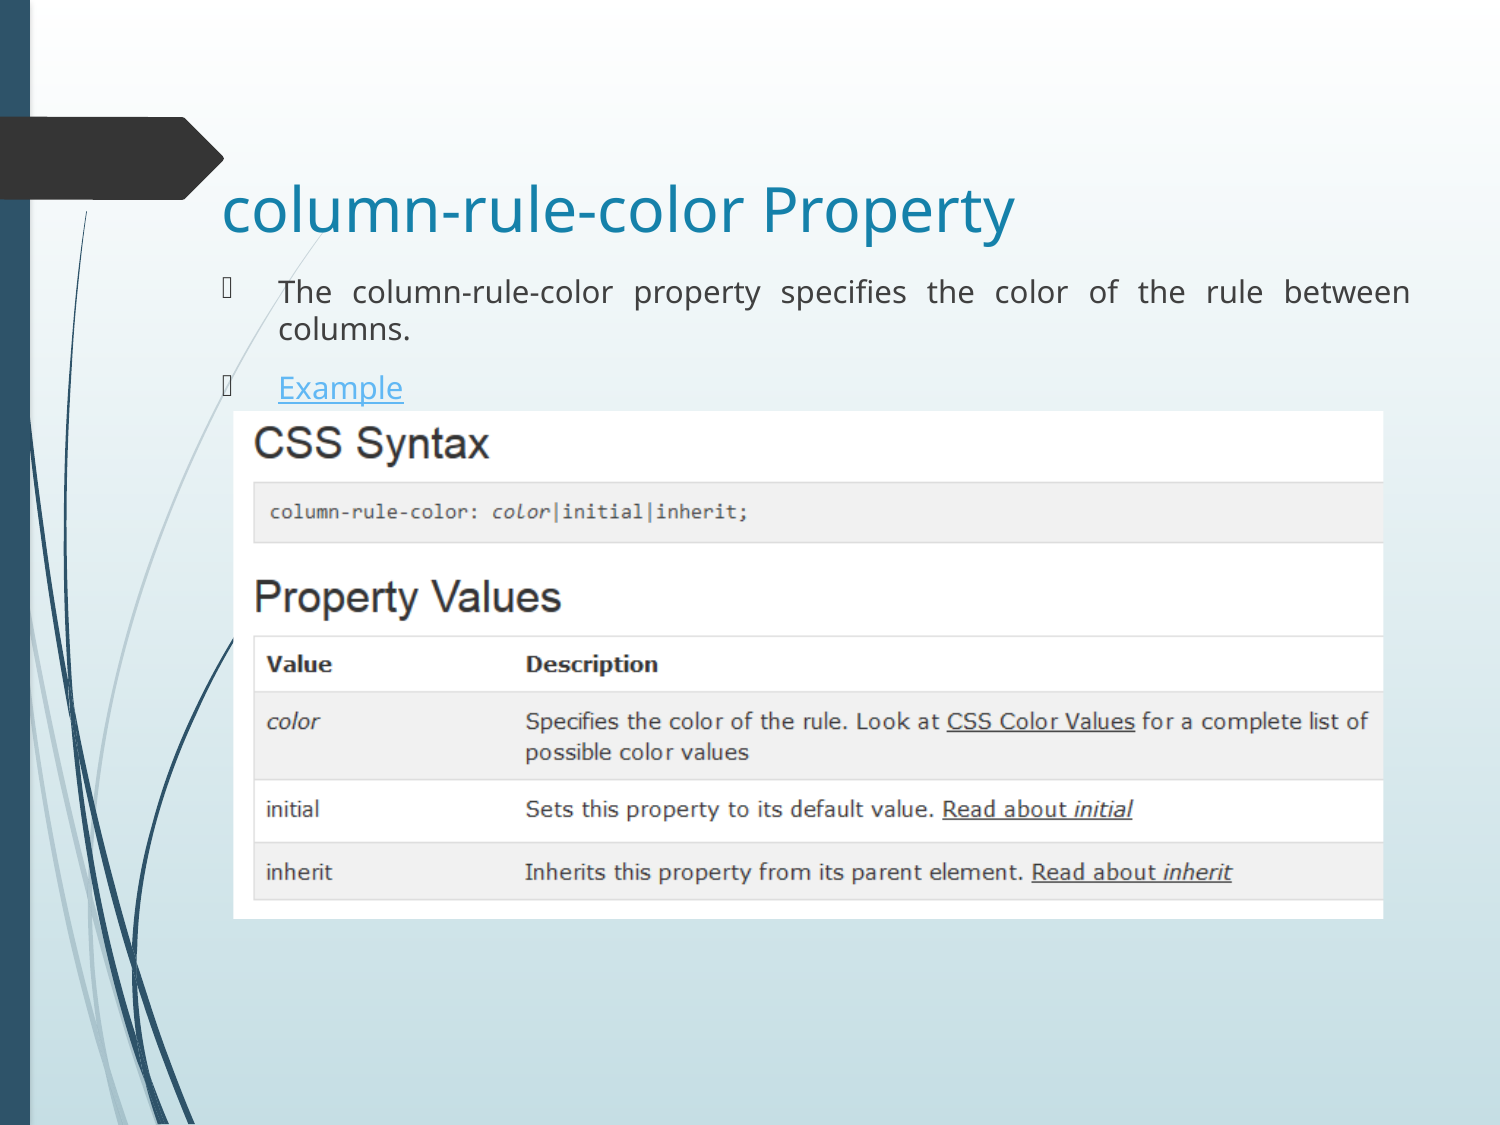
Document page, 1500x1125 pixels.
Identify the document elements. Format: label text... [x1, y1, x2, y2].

picture [233, 411, 1384, 919]
title column-rule-color Property [206, 162, 1428, 264]
list The column-rule-color property specifies the color of the rule between columns. Example [206, 264, 1428, 965]
